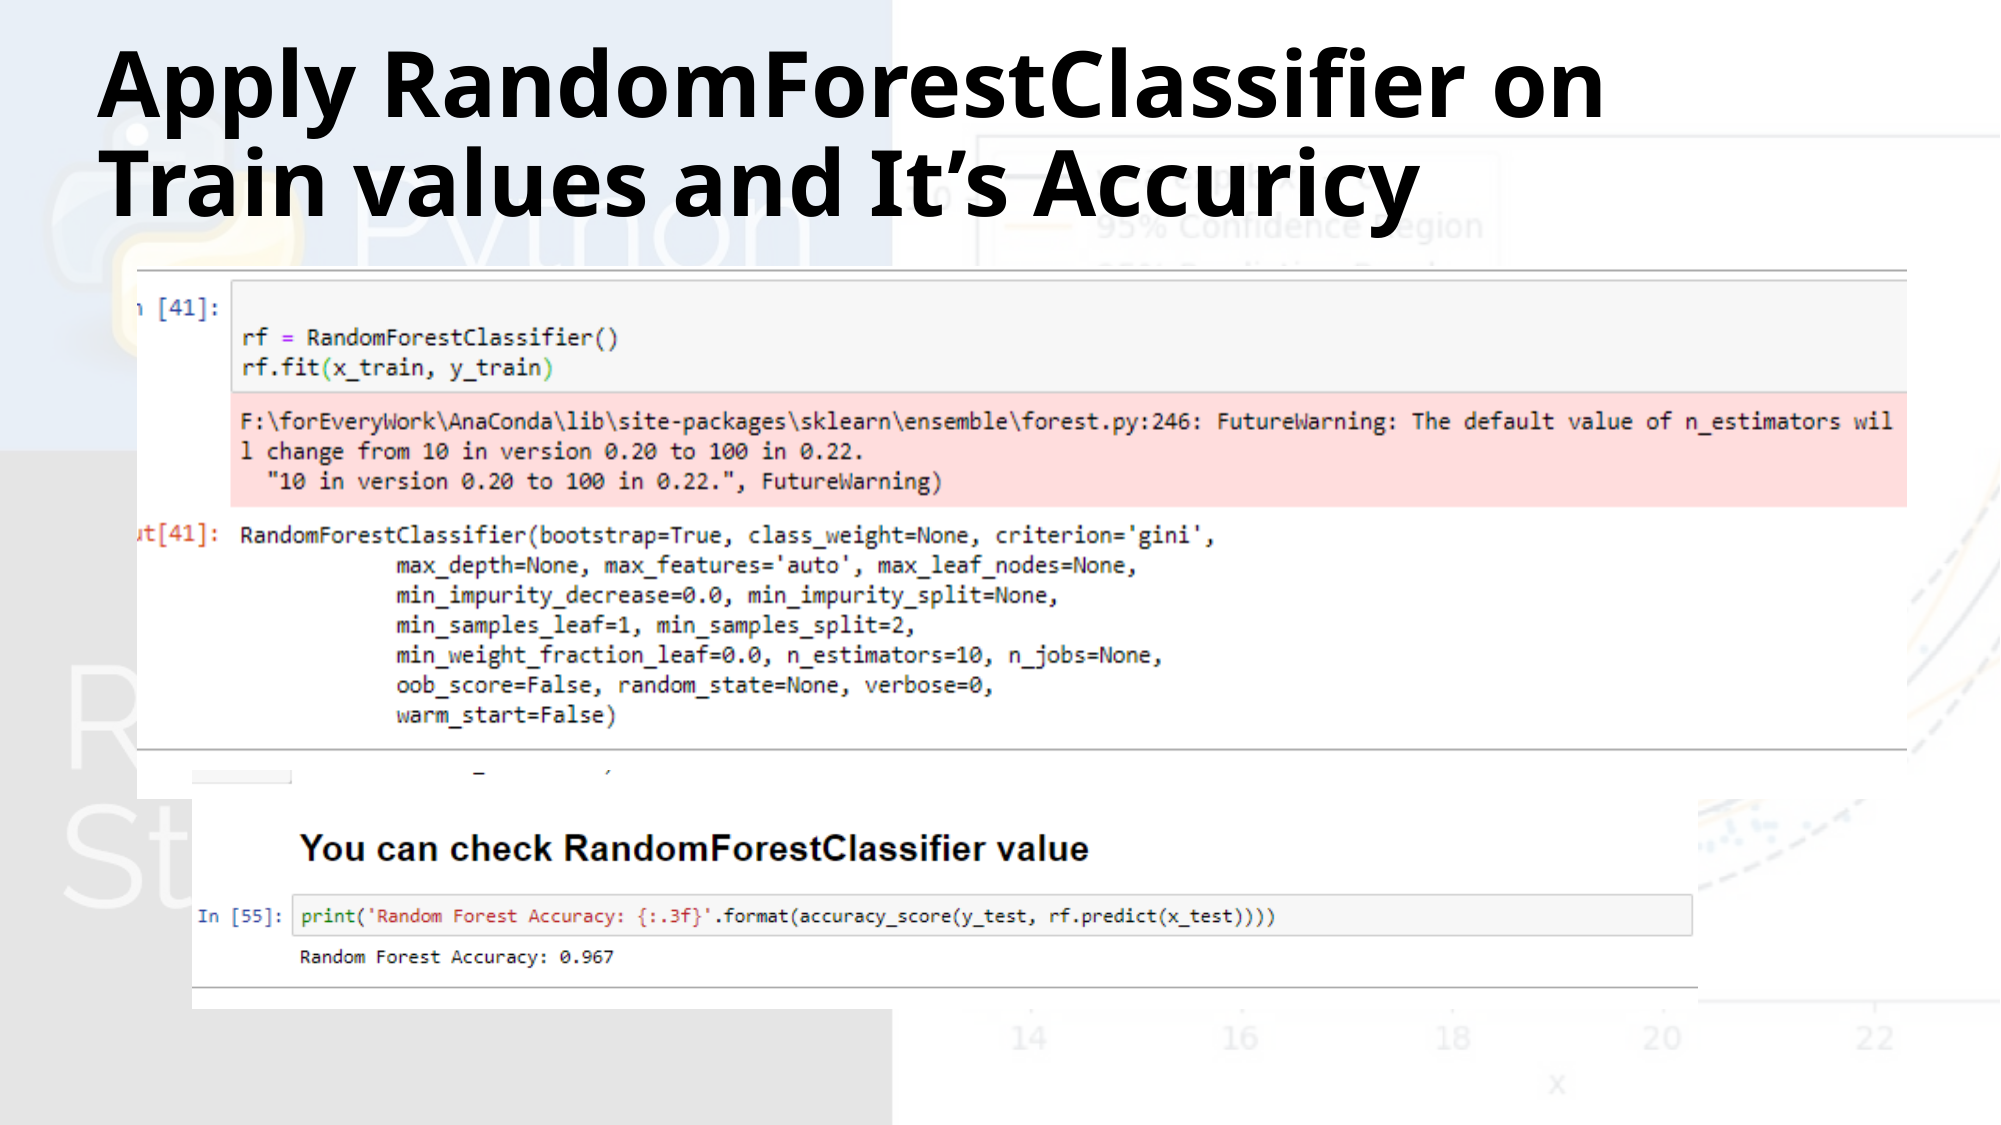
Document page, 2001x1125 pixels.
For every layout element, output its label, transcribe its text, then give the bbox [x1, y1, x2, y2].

picture [192, 770, 1698, 1009]
title Apply RandomForestClassifier on Train values and It’s Accuricy [82, 28, 1808, 247]
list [136, 266, 1907, 799]
